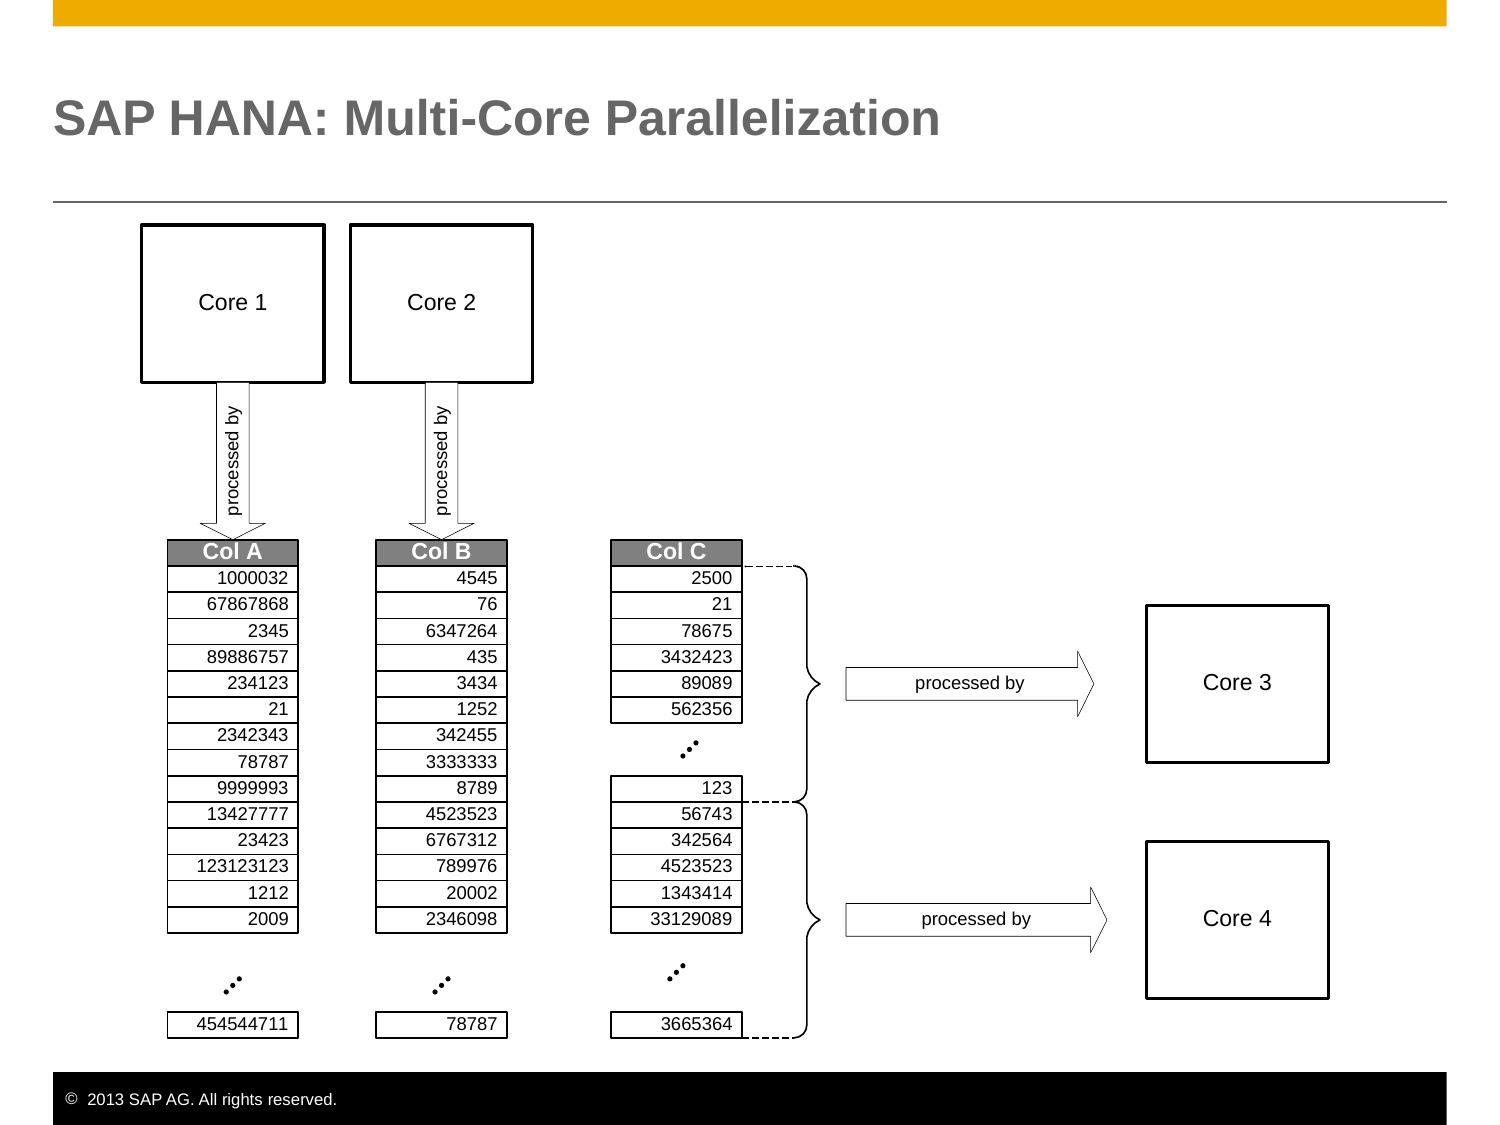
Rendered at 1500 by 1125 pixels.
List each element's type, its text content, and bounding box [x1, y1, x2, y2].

title SAP HANA: Multi-Core Parallelization [53, 53, 1447, 178]
picture [136, 220, 1334, 1042]
